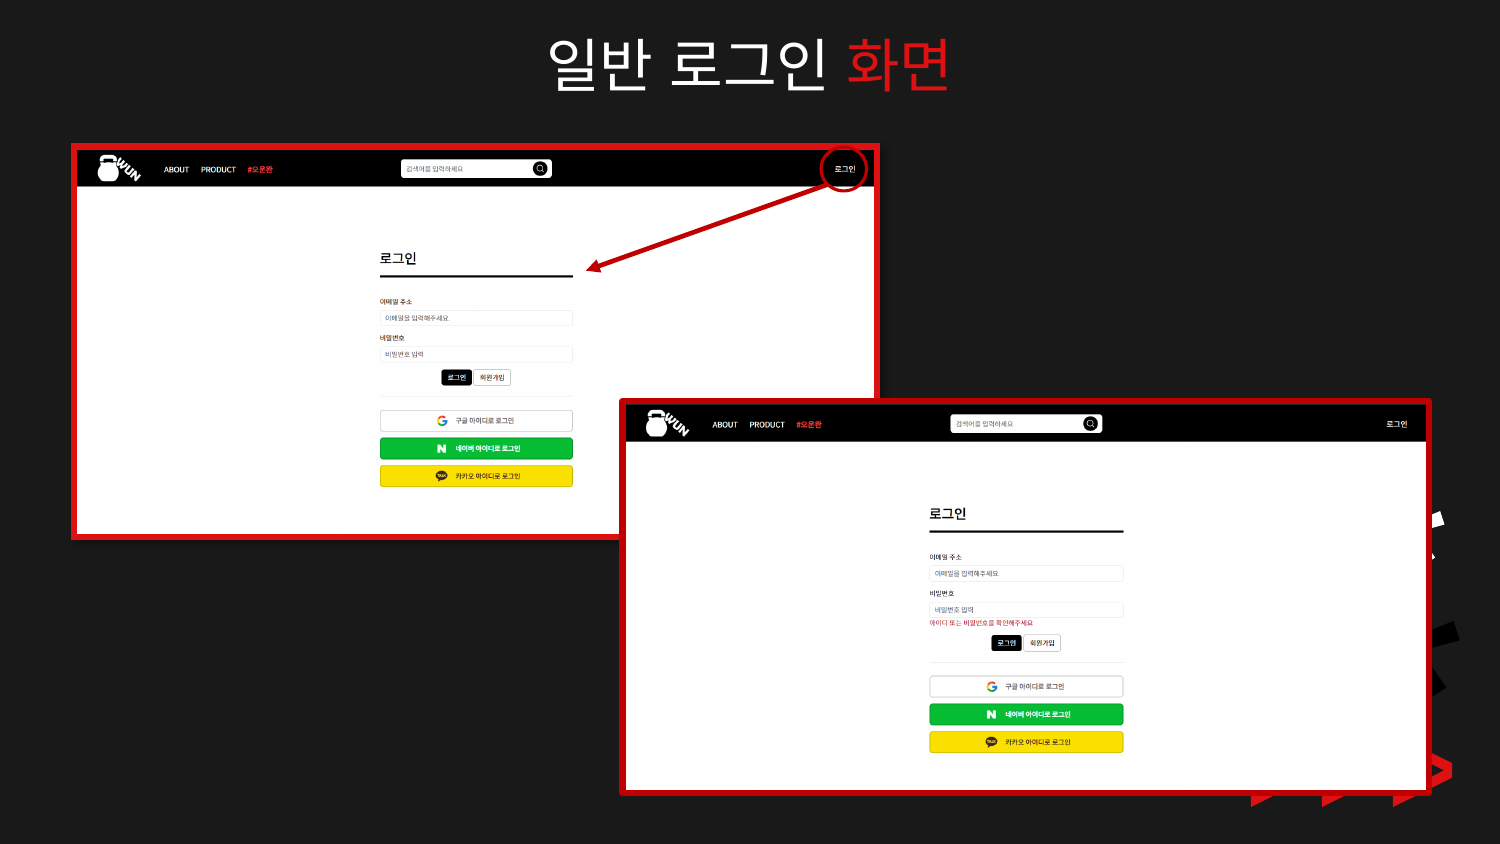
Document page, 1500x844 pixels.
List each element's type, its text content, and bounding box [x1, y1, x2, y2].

title 일반 로그인 화면 [118, 17, 1382, 112]
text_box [585, 184, 828, 271]
picture [76, 149, 1427, 791]
